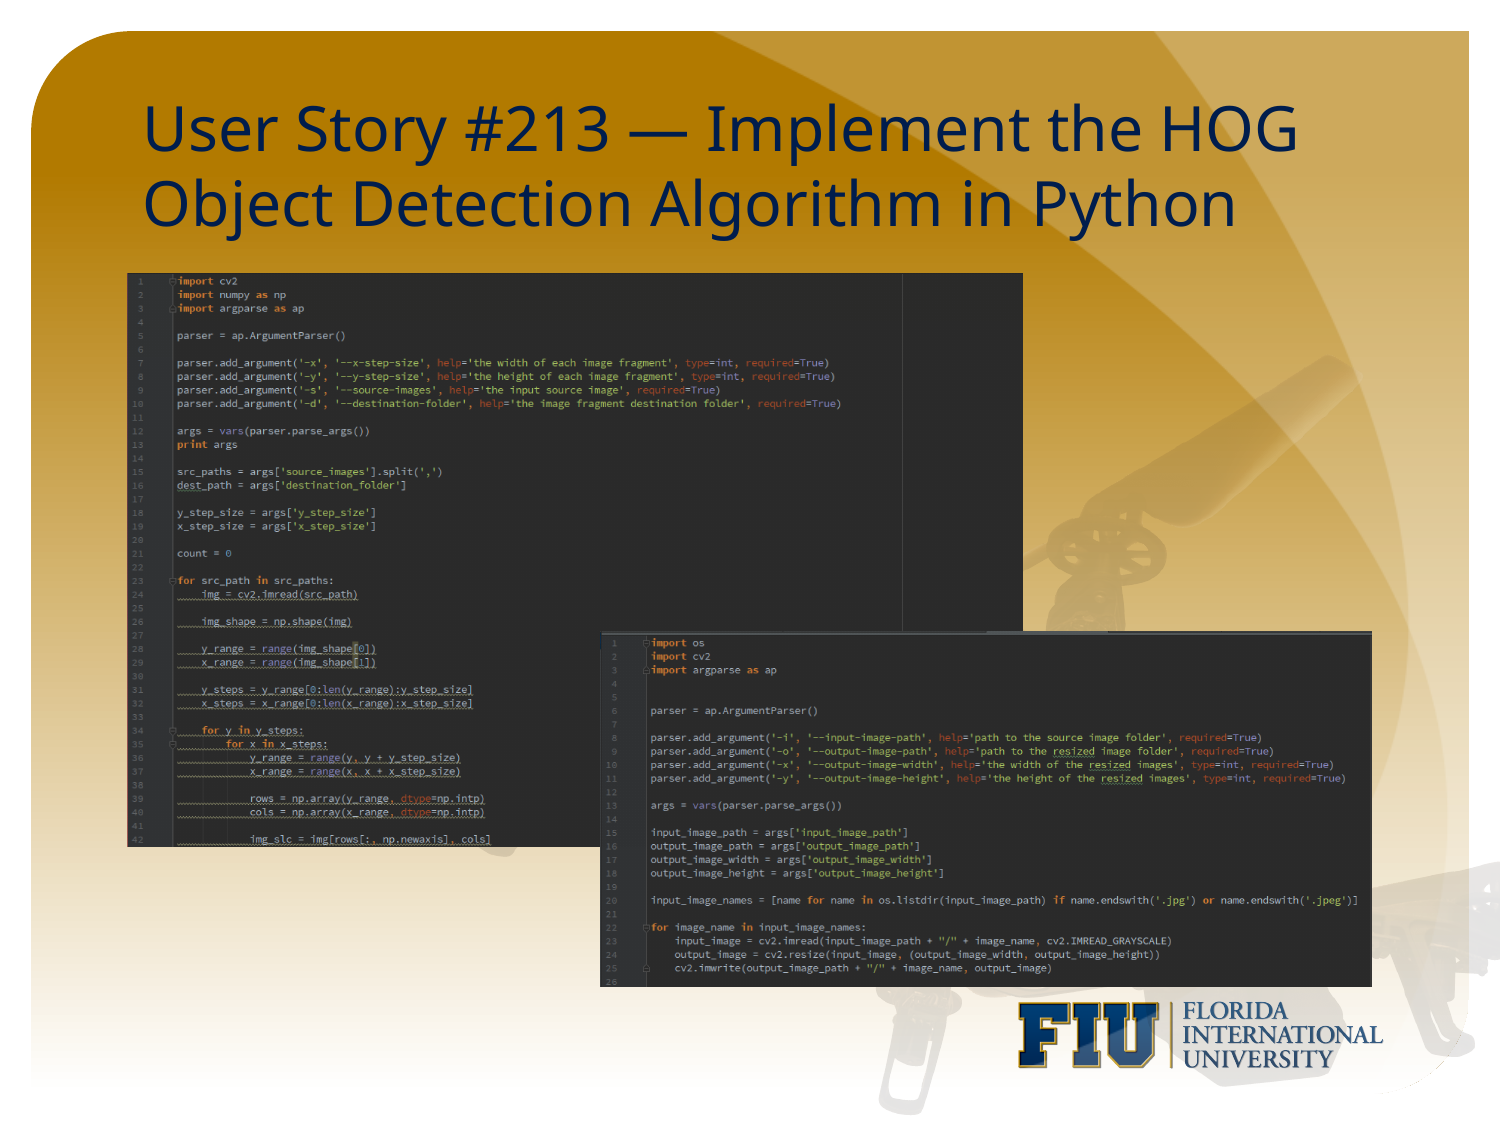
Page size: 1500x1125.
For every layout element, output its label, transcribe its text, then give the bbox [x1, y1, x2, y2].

title User Story #213 — Implement the HOG Object Detection Algorithm in Python [127, 81, 1372, 274]
picture [24, 30, 1500, 1125]
